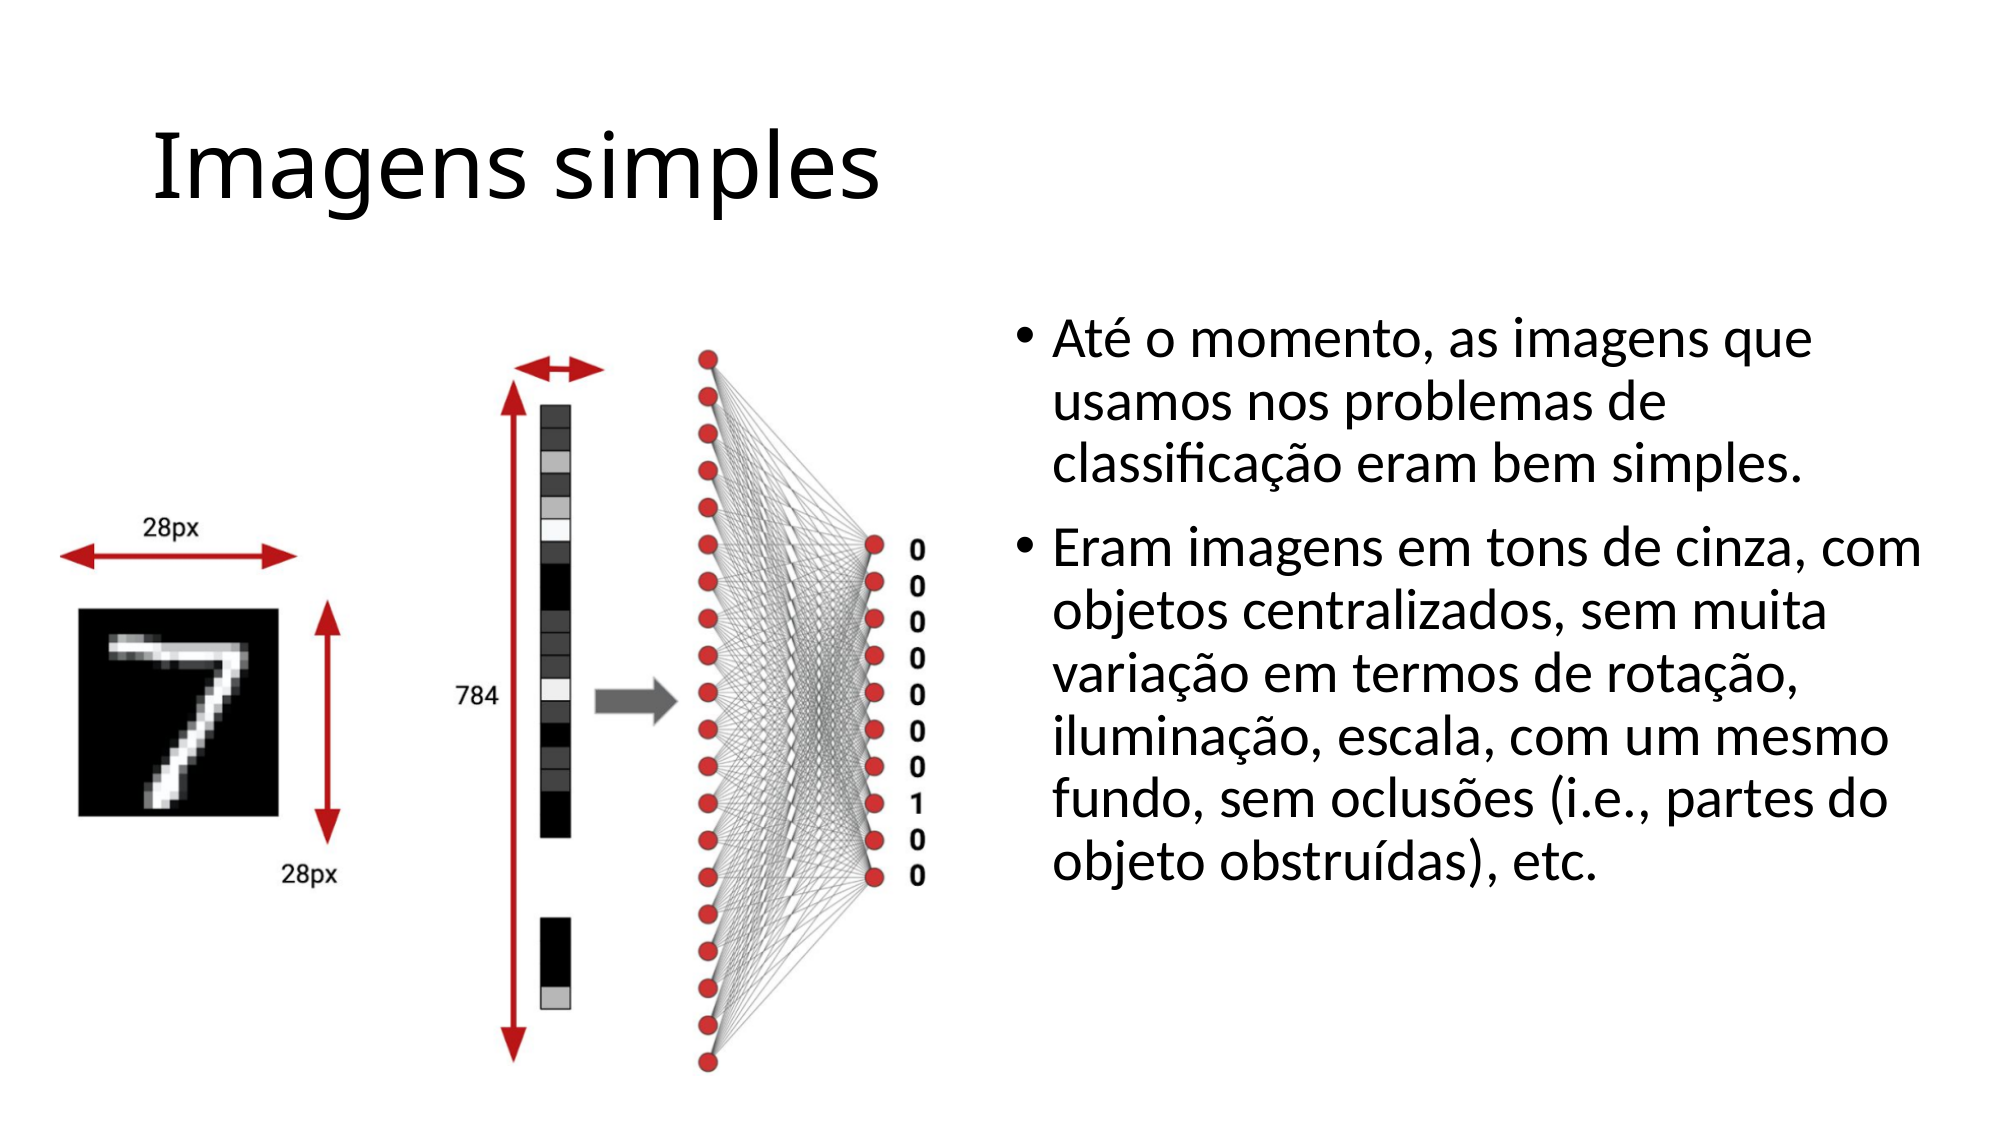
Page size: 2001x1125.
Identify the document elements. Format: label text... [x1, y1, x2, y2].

title Imagens simples [137, 59, 1863, 278]
picture [59, 347, 931, 1076]
list Até o momento, as imagens que usamos nos problemas de classificação eram bem simples. Eram imagens em tons de cinza, com objetos centralizados, sem muita variação em termos de rotação, iluminação, escala, com um mesmo fundo, sem oclusões (i.e., partes do objeto obstruídas), etc. [999, 299, 1971, 1125]
